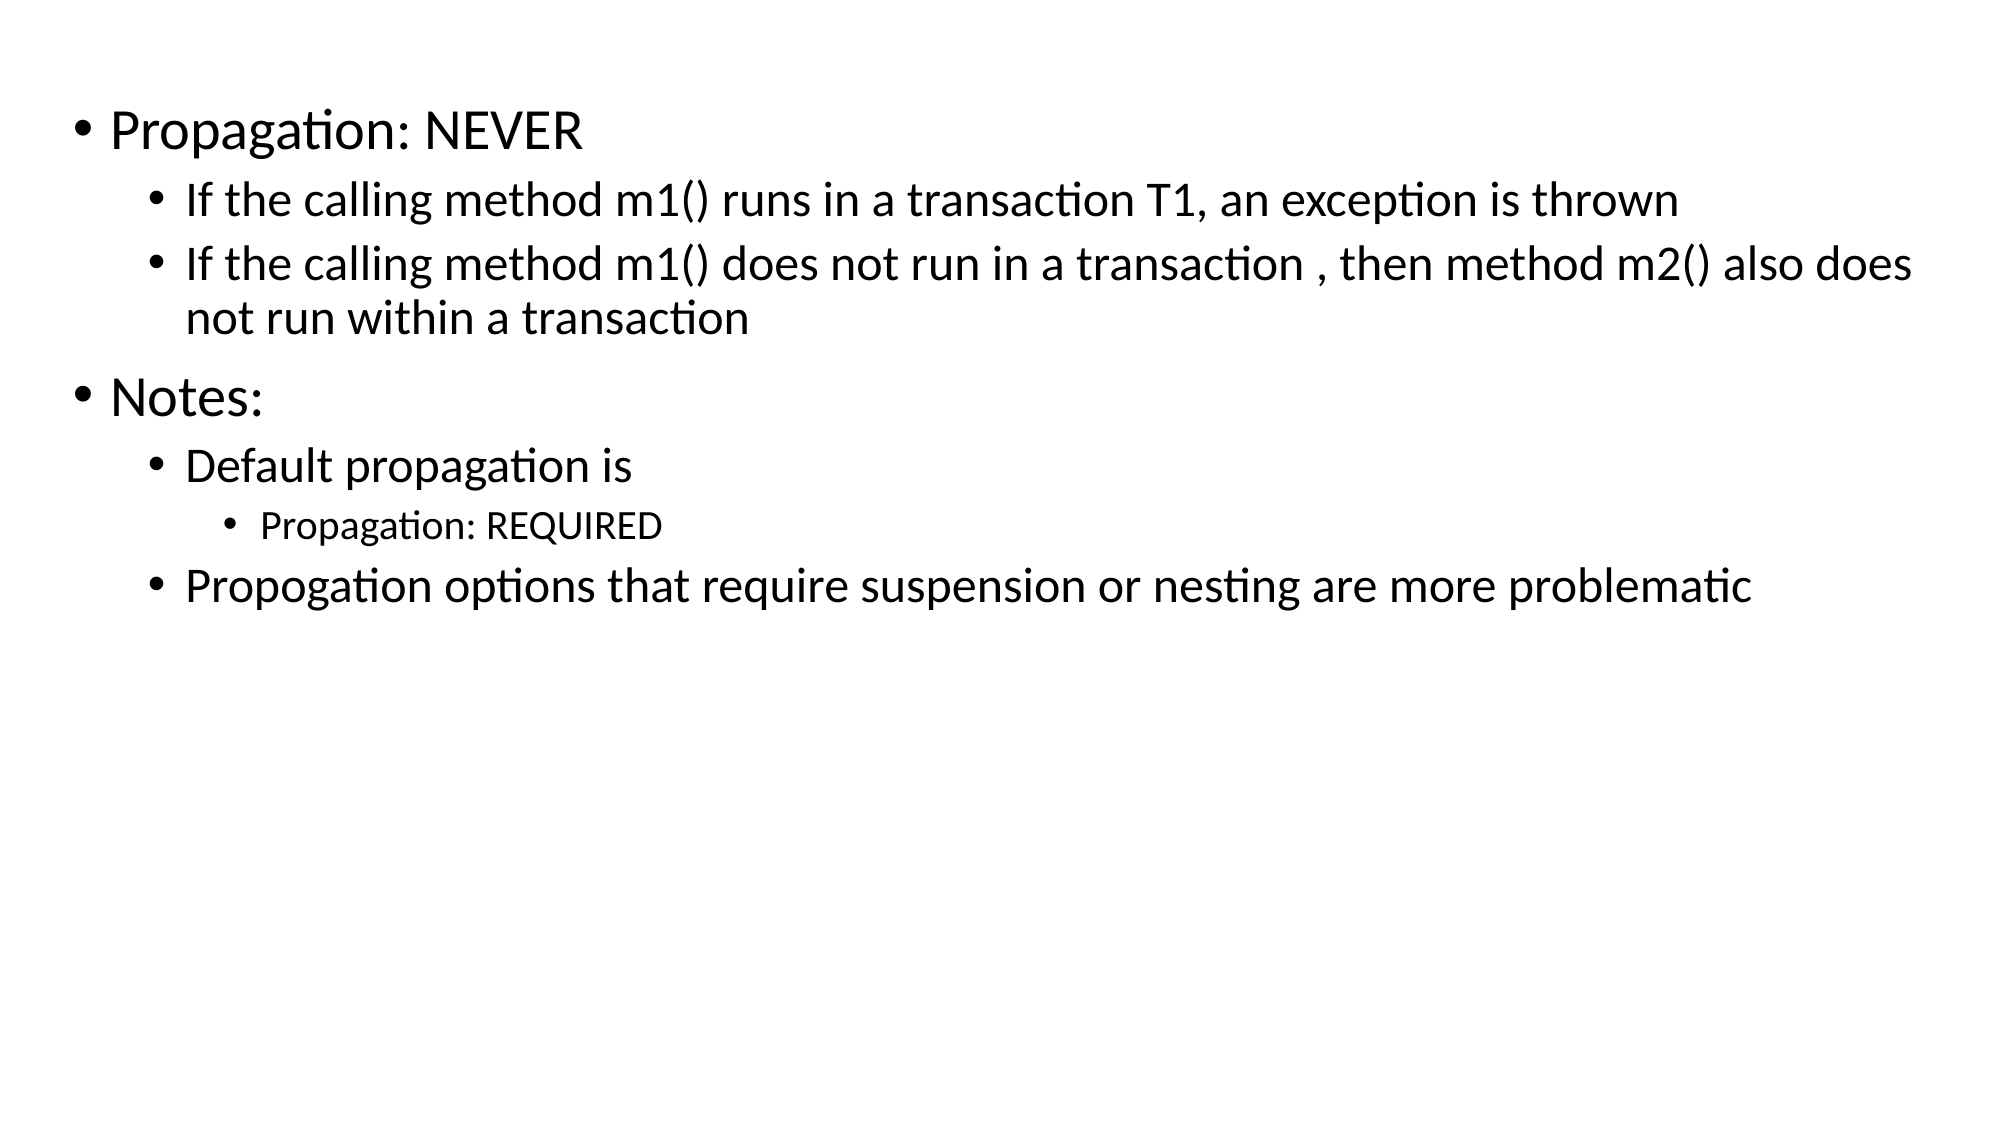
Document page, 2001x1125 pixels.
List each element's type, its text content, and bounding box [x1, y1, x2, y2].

list Propagation: NEVER If the calling method m1() runs in a transaction T1, an exception is thrown If the calling method m1() does not run in a transaction , then method m2() also does not run within a transaction Notes: Default propagation is Propagation: REQUIRED Propogation options that require suspension or nesting are more problematic [57, 92, 1945, 1066]
